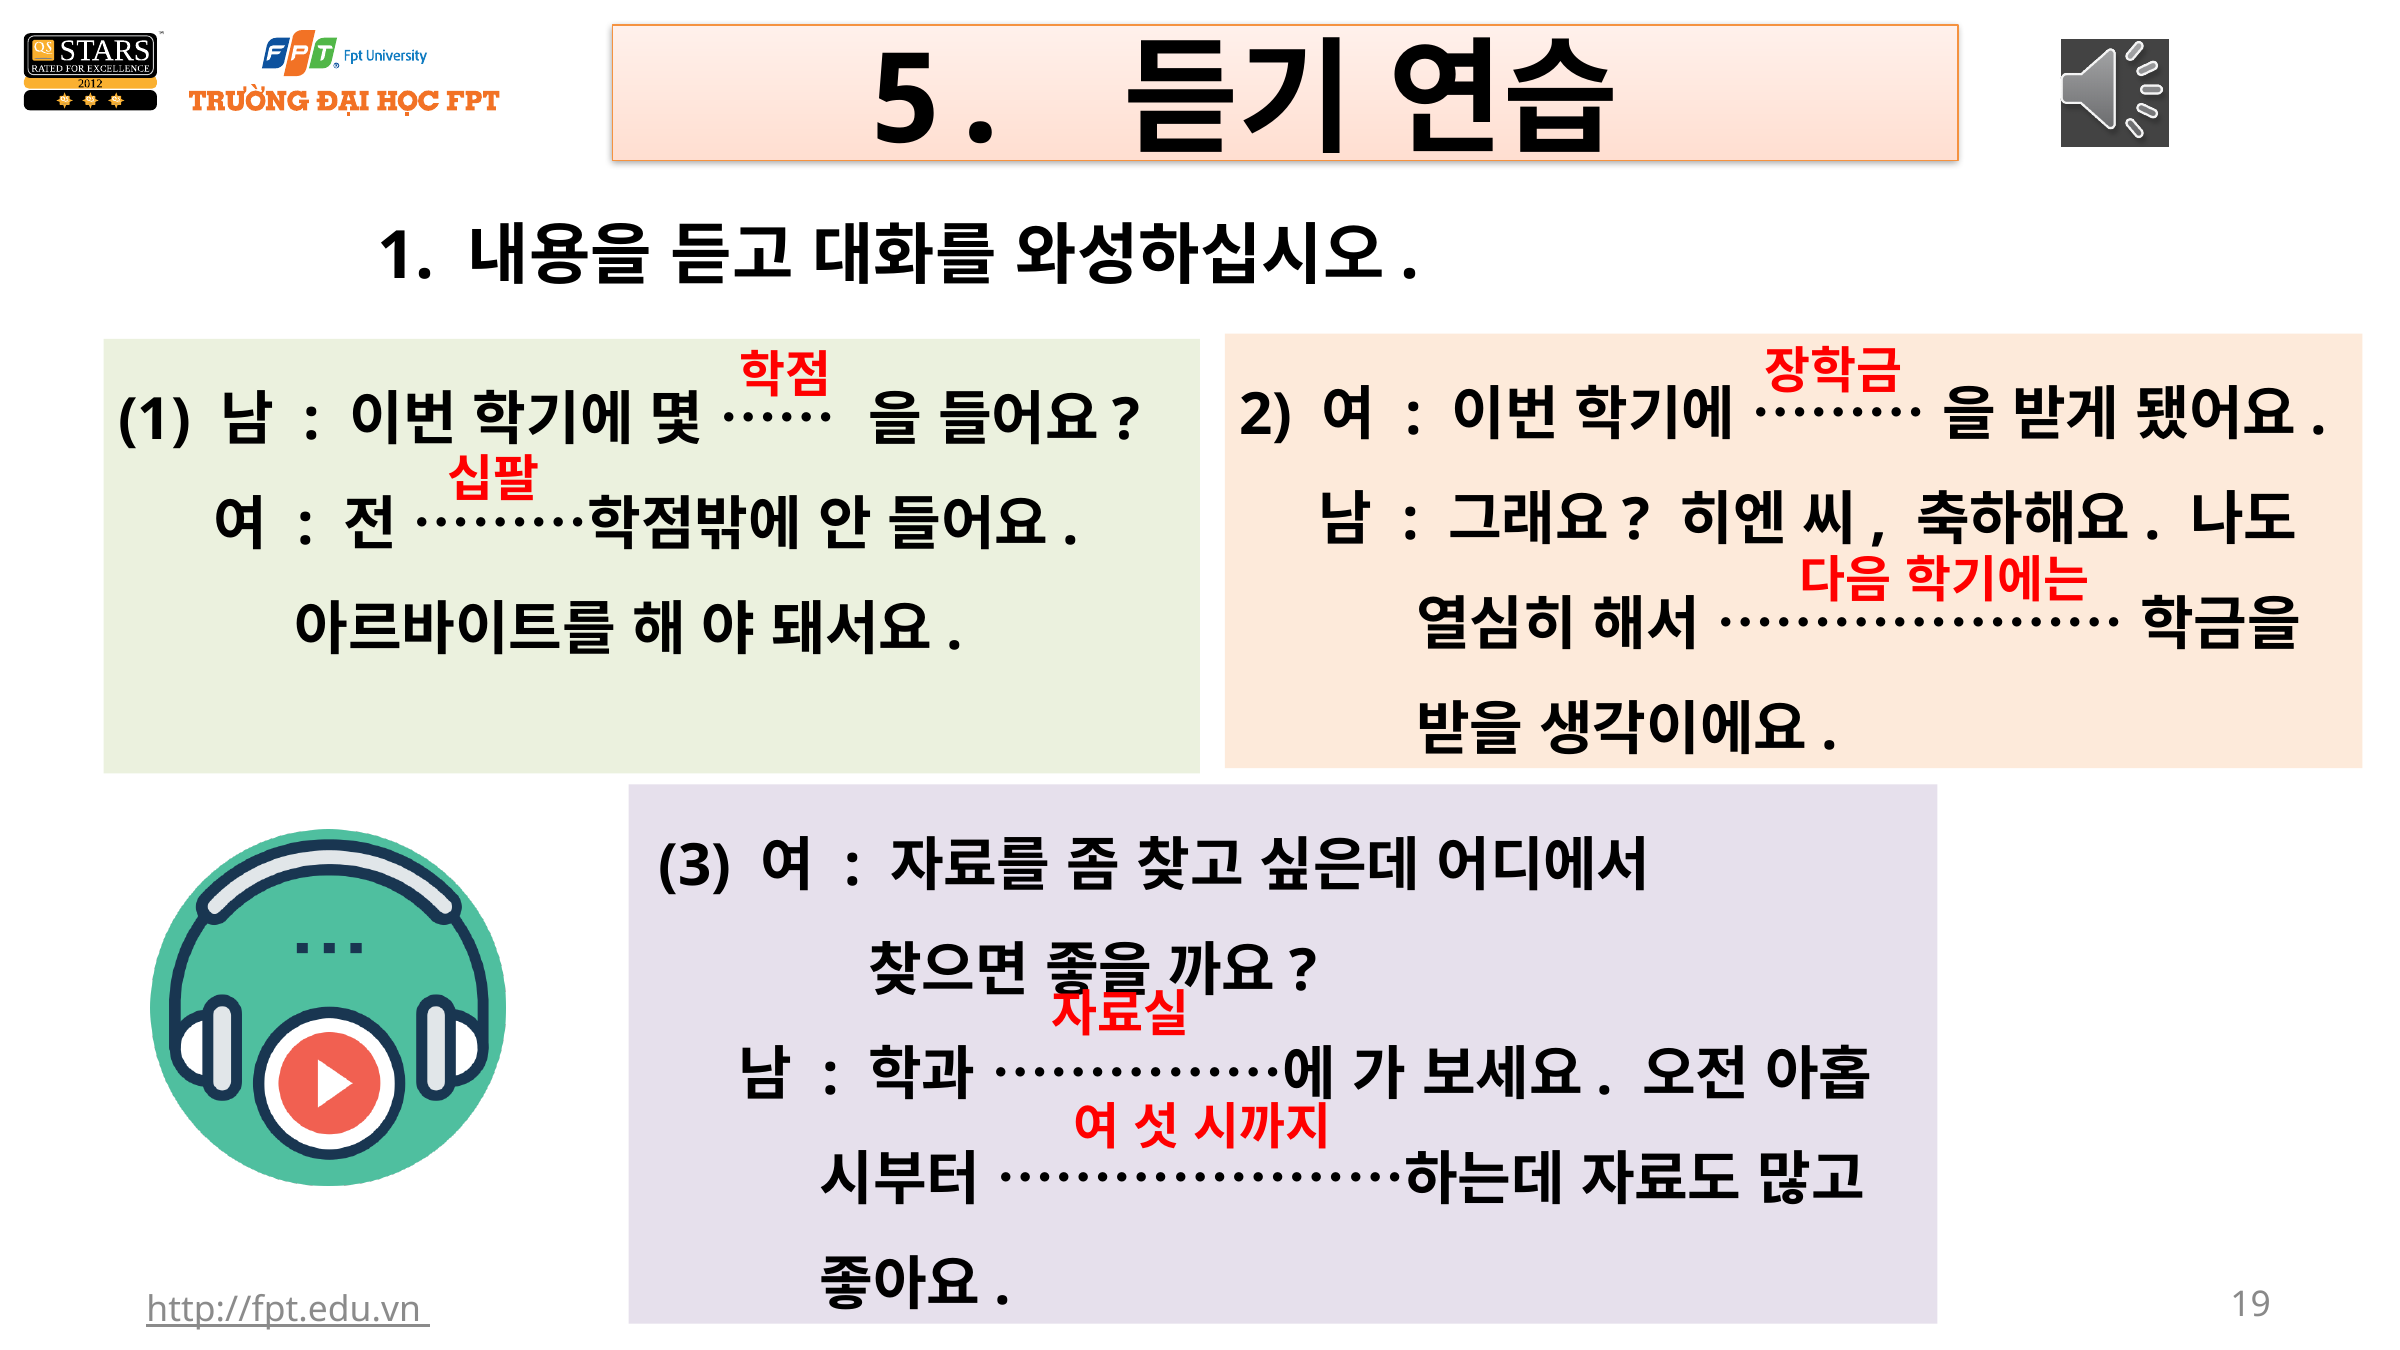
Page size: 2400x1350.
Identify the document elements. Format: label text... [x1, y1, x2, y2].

footer http://fpt.edu.vn [125, 1250, 628, 1322]
text_box 장학금 [1749, 331, 2010, 406]
text_box (1) 남 : 이번 학기에 몇 …… 을 들어요? 여 : 전 ………학점밖에 안 들어요. 아르바이트를 해 야 돼서요. [103, 338, 1200, 774]
text_box 다음 학기에는 [1784, 540, 2132, 616]
text_box 5. 듣기 연습 [612, 24, 1959, 161]
text_box 1. 내용을 듣고 대화를 와성하십시오. [362, 124, 2163, 300]
picture [150, 829, 507, 1186]
text_box 2) 여 : 이번 학기에 ……… 을 받게 됐어요. 남 : 그래요? 히엔 씨, 축하해요. 나도 열심히 해서 ………………… 학금을 받을 생각이에요. [1224, 333, 2363, 769]
text_box 학점 [725, 334, 866, 410]
slide_number 19 [2175, 1250, 2293, 1312]
picture [2059, 37, 2170, 148]
text_box 십팔 [433, 439, 577, 515]
text_box (3) 여 : 자료를 좀 찾고 싶은데 어디에서 찾으면 좋을 까요? 남 : 학과 ……………에 가 보세요. 오전 아홉 시부터 …………………하는데 자료도 많고 좋아요. [628, 784, 1938, 1324]
text_box 자료실 [1037, 973, 1222, 1049]
text_box 여 섯 시까지 [1059, 1086, 1385, 1162]
